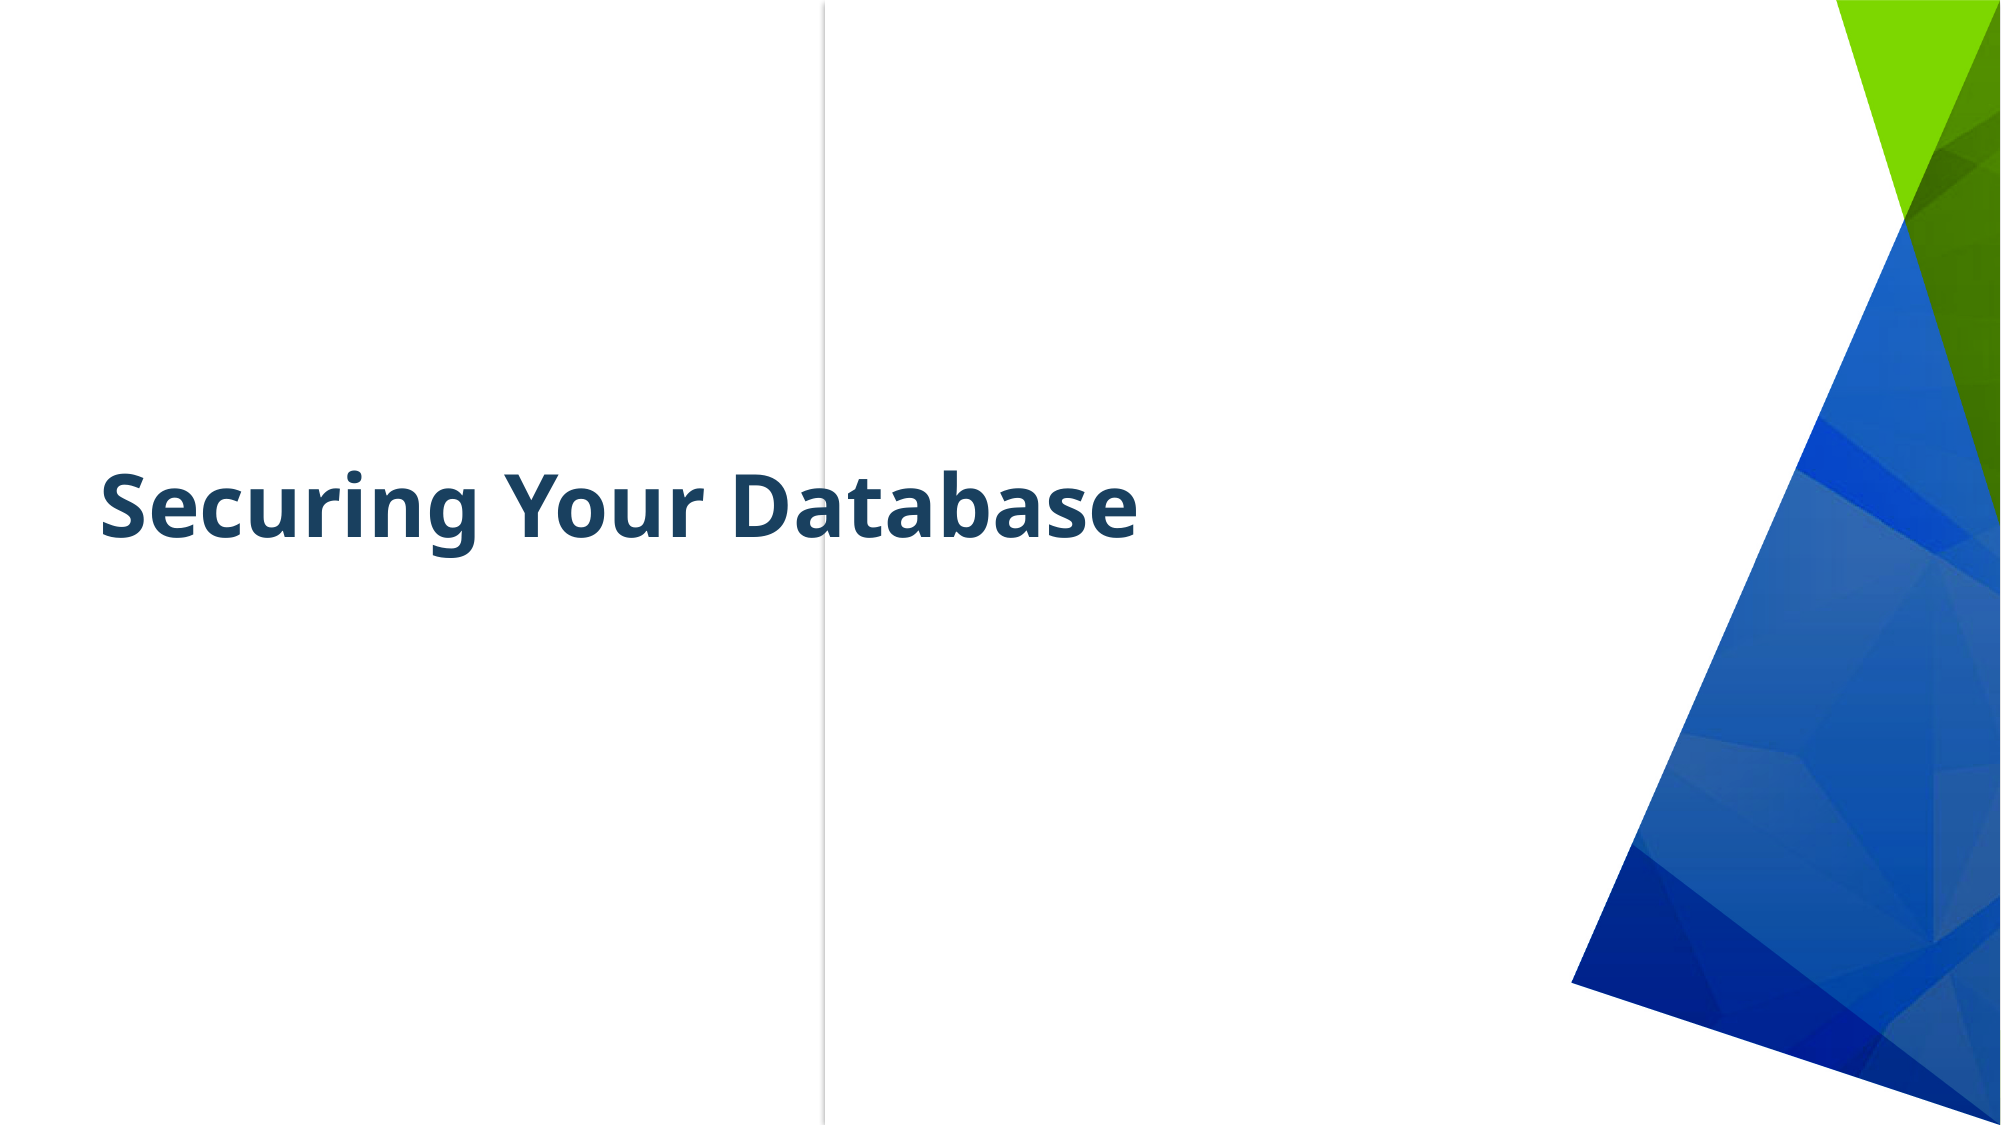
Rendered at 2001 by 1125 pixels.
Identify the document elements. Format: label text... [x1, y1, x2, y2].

title Securing Your Database [99, 442, 1522, 666]
picture [1521, 0, 2001, 1125]
